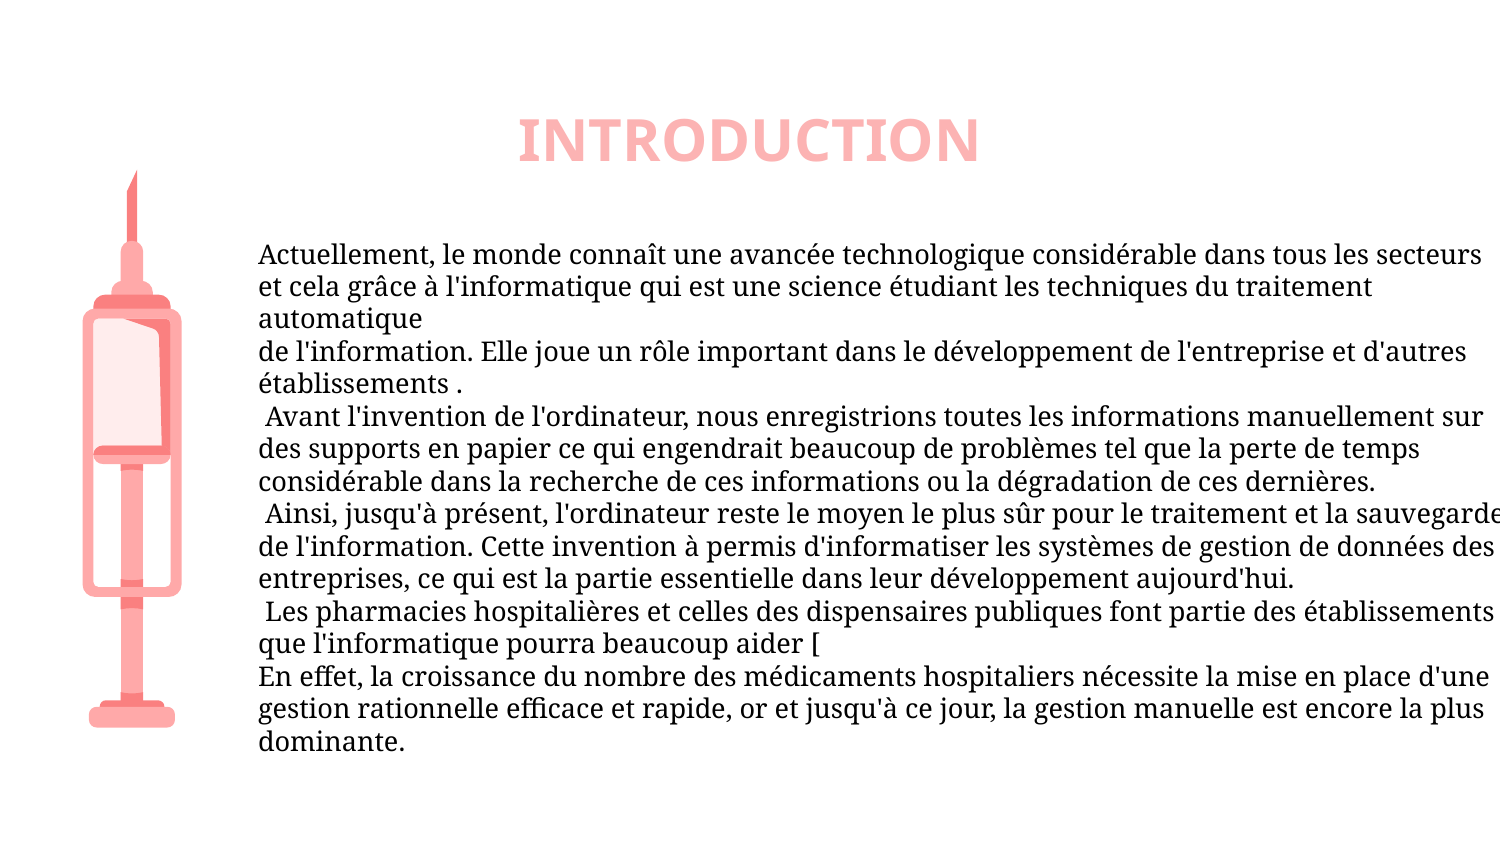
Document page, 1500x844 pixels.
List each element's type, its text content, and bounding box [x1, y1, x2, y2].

text_box Actuellement, le monde connaît une avancée technologique considérable dans tous les secteurs et cela grâce à l'informatique qui est une science étudiant les techniques du traitement automatique de l'information. Elle joue un rôle important dans le développement de l'entreprise et d'autres établissements . Avant l'invention de l'ordinateur, nous enregistrions toutes les informations manuellement sur des supports en papier ce qui engendrait beaucoup de problèmes tel que la perte de temps considérable dans la recherche de ces informations ou la dégradation de ces dernières. Ainsi, jusqu'à présent, l'ordinateur reste le moyen le plus sûr pour le traitement et la sauvegarde de l'information. Cette invention à permis d'informatiser les systèmes de gestion de données des entreprises, ce qui est la partie essentielle dans leur développement aujourd'hui. Les pharmacies hospitalières et celles des dispensaires publiques font partie des établissements que l'informatique pourra beaucoup aider [ En effet, la croissance du nombre des médicaments hospitaliers nécessite la mise en place d'une gestion rationnelle efficace et rapide, or et jusqu'à ce jour, la gestion manuelle est encore la plus dominante. [243, 229, 1500, 764]
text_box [55, 428, 829, 671]
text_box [0, 398, 412, 499]
title INTRODUCTION [118, 88, 1382, 172]
